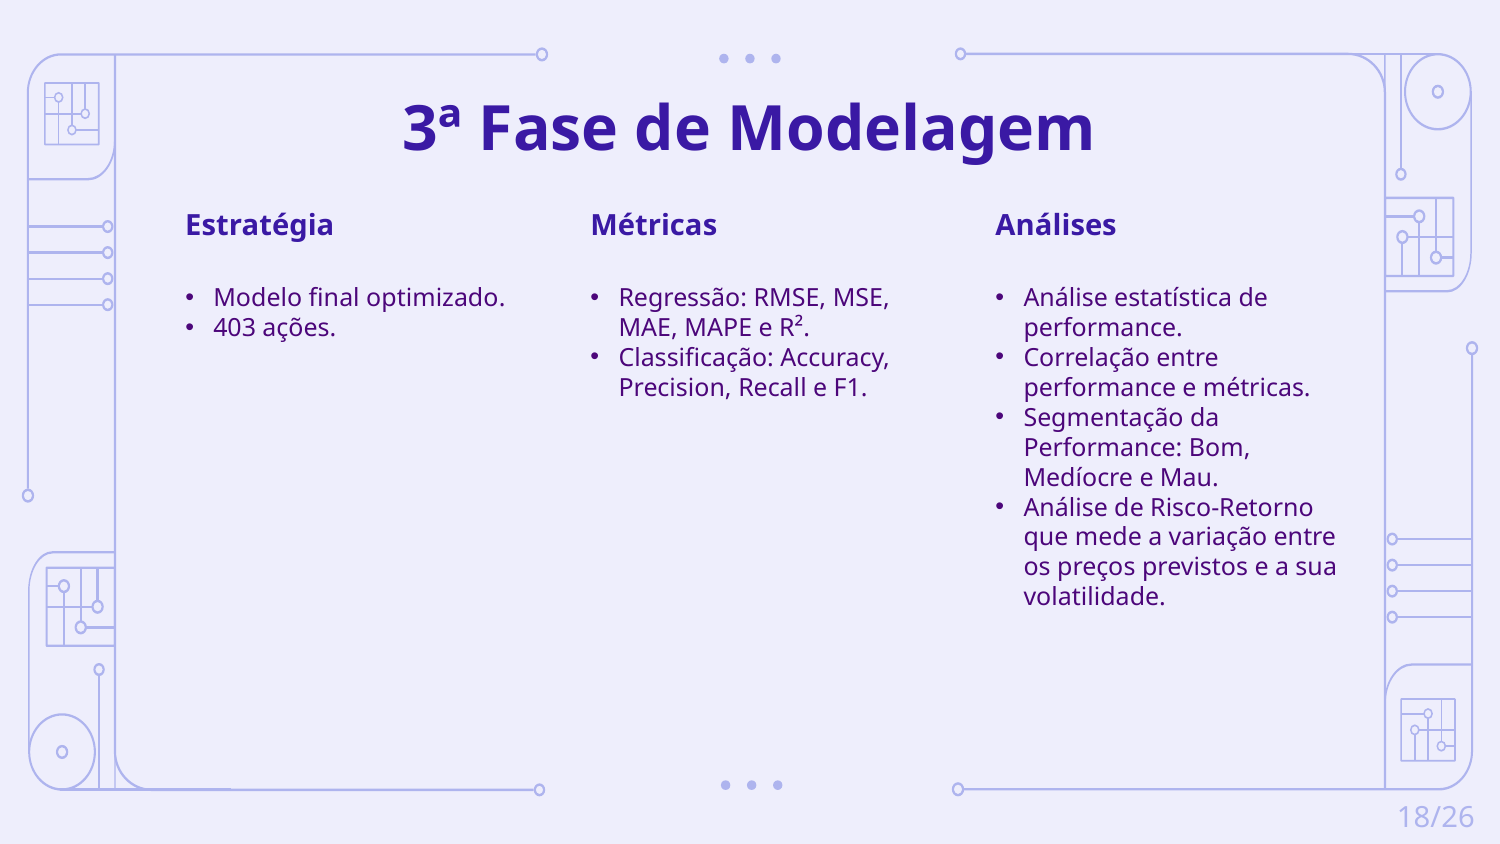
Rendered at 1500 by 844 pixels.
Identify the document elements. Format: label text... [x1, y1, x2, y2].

subtitle Estratégia [145, 183, 550, 257]
text_box 18/26 [1381, 782, 1500, 844]
text_box Análise estatística de performance. Correlação entre performance e métricas. Segmentação da Performance: Bom, Medíocre e Mau. Análise de Risco-Retorno que mede a variação entre os preços previstos e a sua volatilidade. [955, 266, 1361, 350]
text_box Métricas [550, 183, 955, 257]
subtitle Modelo final optimizado. 403 ações. [145, 266, 550, 350]
text_box Regressão: RMSE, MSE, MAE, MAPE e R². Classificação: Accuracy, Precision, Recall e F1. [550, 266, 955, 350]
text_box Análises [955, 183, 1361, 257]
title 3ª Fase de Modelagem [118, 72, 1382, 167]
